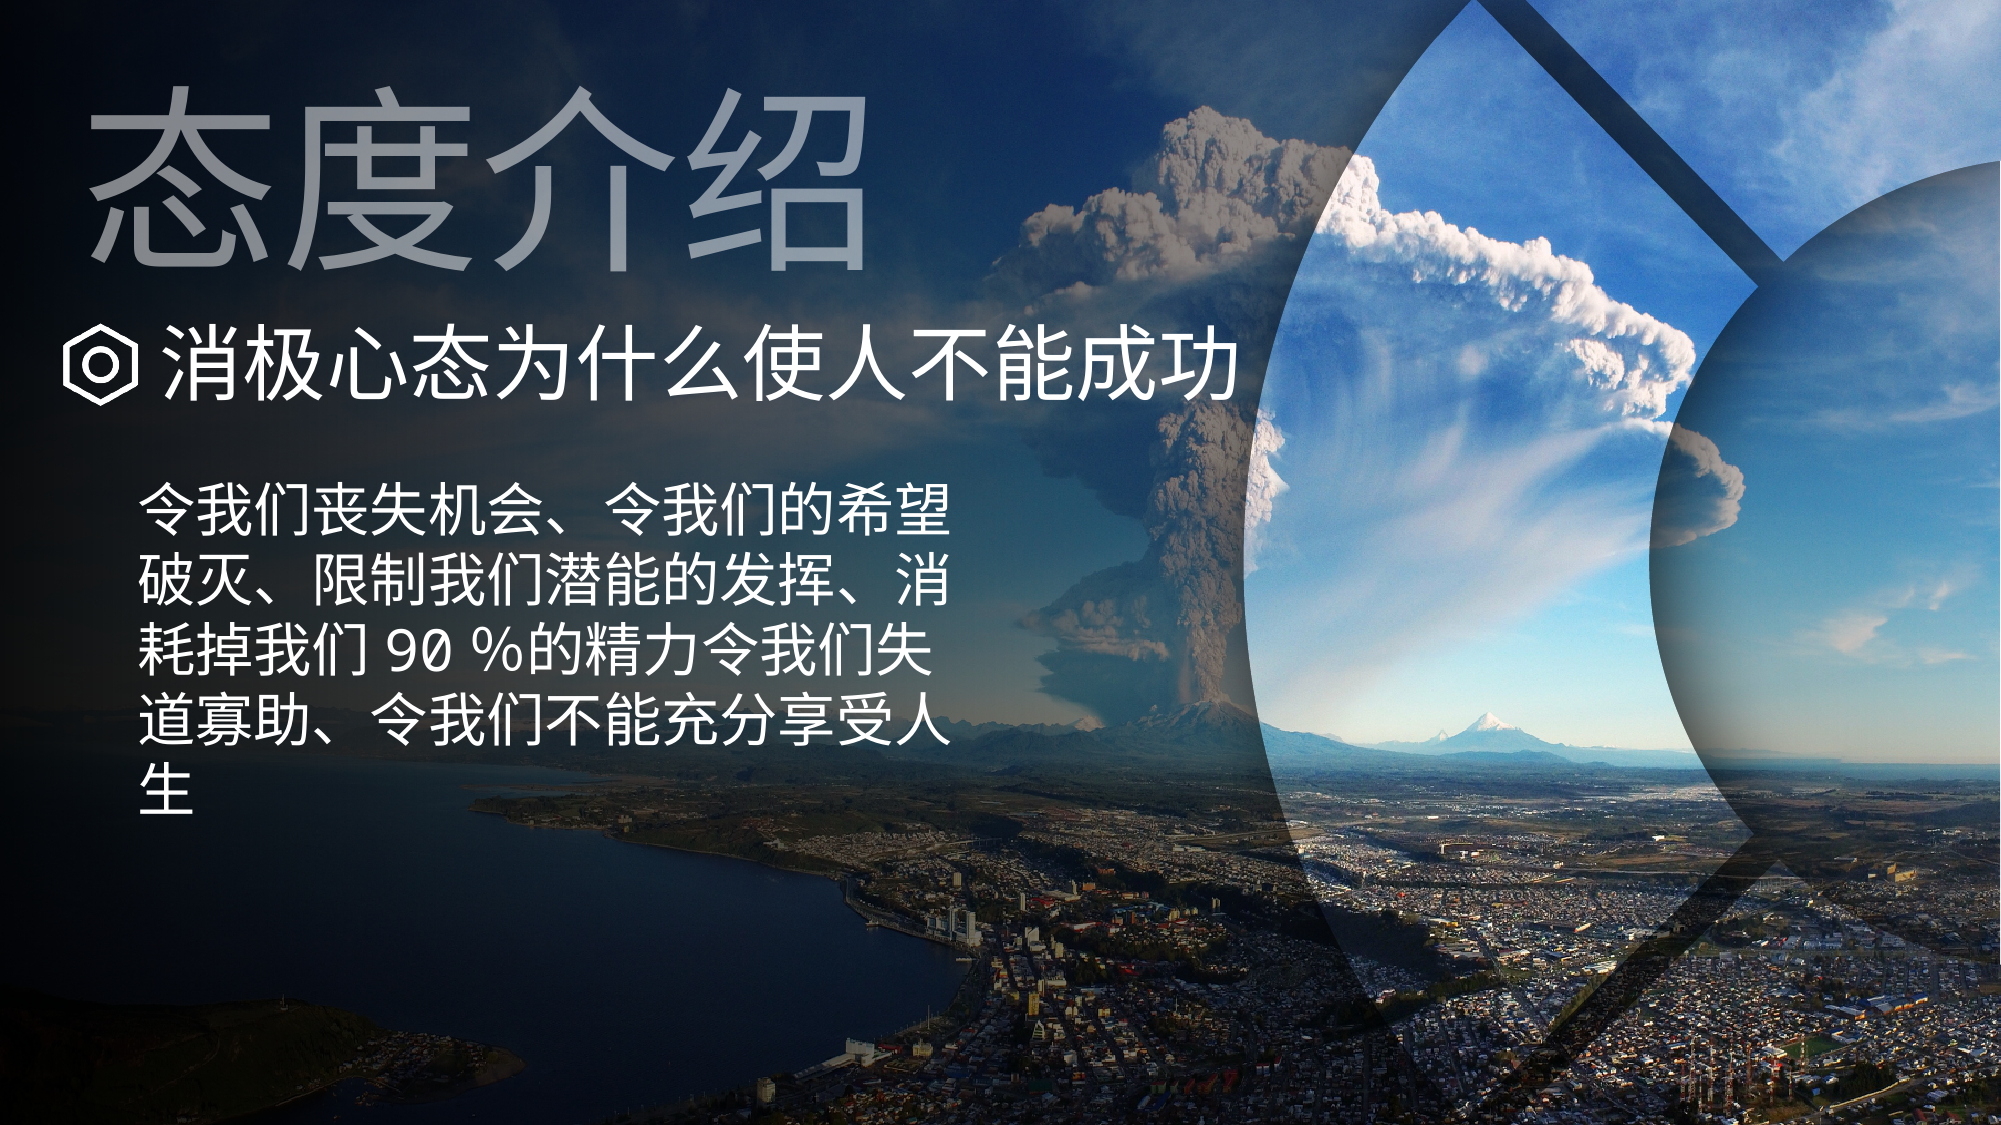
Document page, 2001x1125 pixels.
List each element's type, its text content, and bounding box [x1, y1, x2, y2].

text_box [1524, 0, 2000, 264]
text_box 消极心态为什么使人不能成功 [144, 304, 1352, 464]
picture [53, 317, 148, 412]
text_box [1738, 232, 2000, 903]
text_box 令我们丧失机会、令我们的希望破灭、限制我们潜能的发挥、消耗掉我们90％的精力令我们失道寡助、令我们不能充分享受人生 [122, 465, 985, 901]
text_box [0, 0, 1390, 1125]
text_box [1242, 0, 1760, 1121]
text_box 态度介绍 [0, 47, 985, 303]
text_box [1507, 857, 2000, 1125]
